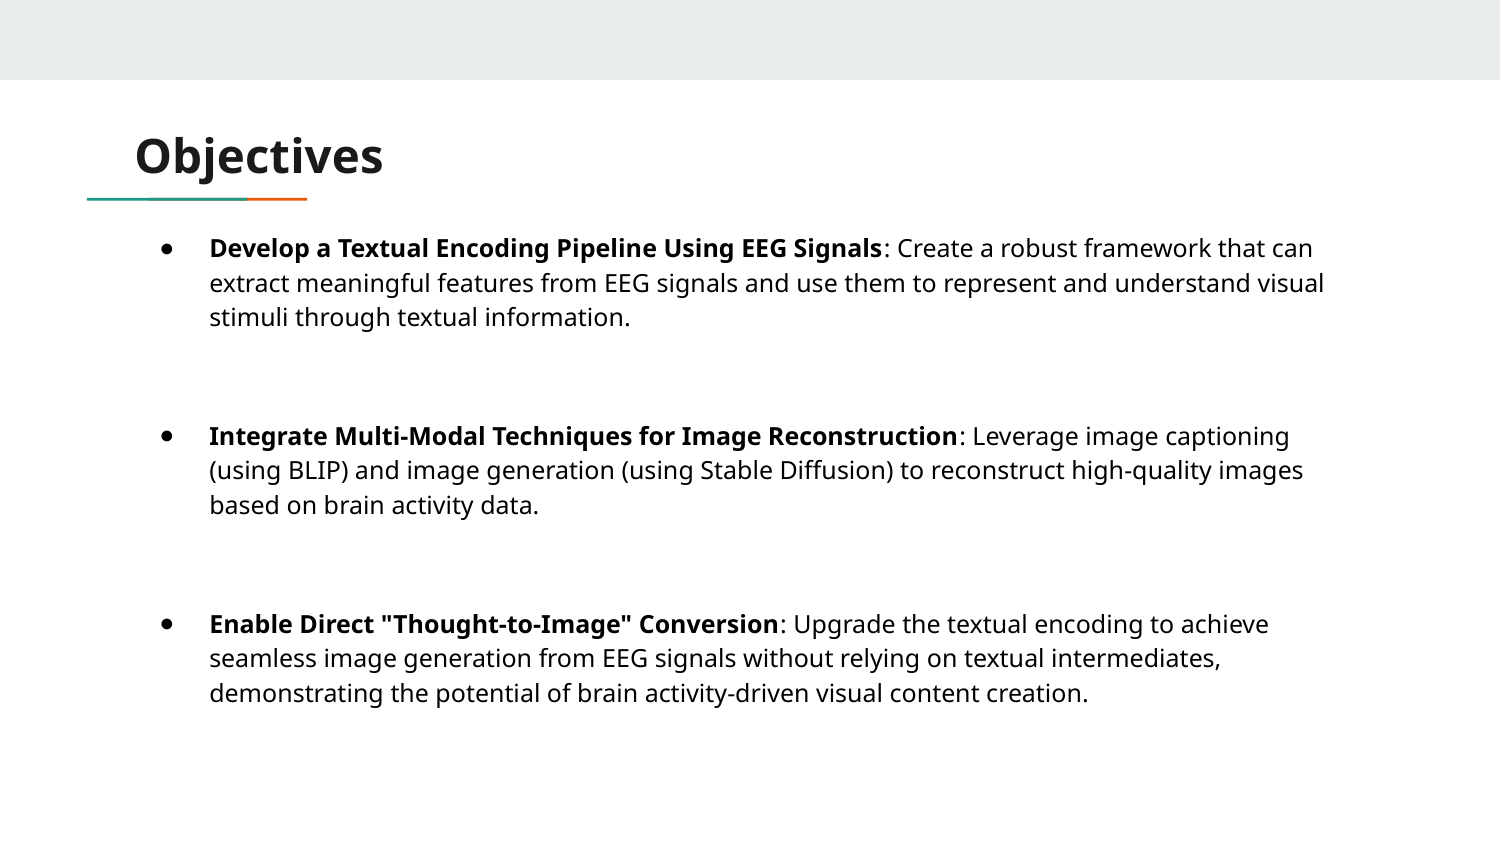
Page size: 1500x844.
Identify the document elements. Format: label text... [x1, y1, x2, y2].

title Objectives [119, 110, 1381, 199]
list Develop a Textual Encoding Pipeline Using EEG Signals: Create a robust framework that can extract meaningful features from EEG signals and use them to represent and understand visual stimuli through textual information. Integrate Multi-Modal Techniques for Image Reconstruction: Leverage image captioning (using BLIP) and image generation (using Stable Diffusion) to reconstruct high-quality images based on brain activity data. Enable Direct "Thought-to-Image" Conversion: Upgrade the textual encoding to achieve seamless image generation from EEG signals without relying on textual intermediates, demonstrating the potential of brain activity-driven visual content creation. [119, 213, 1381, 711]
